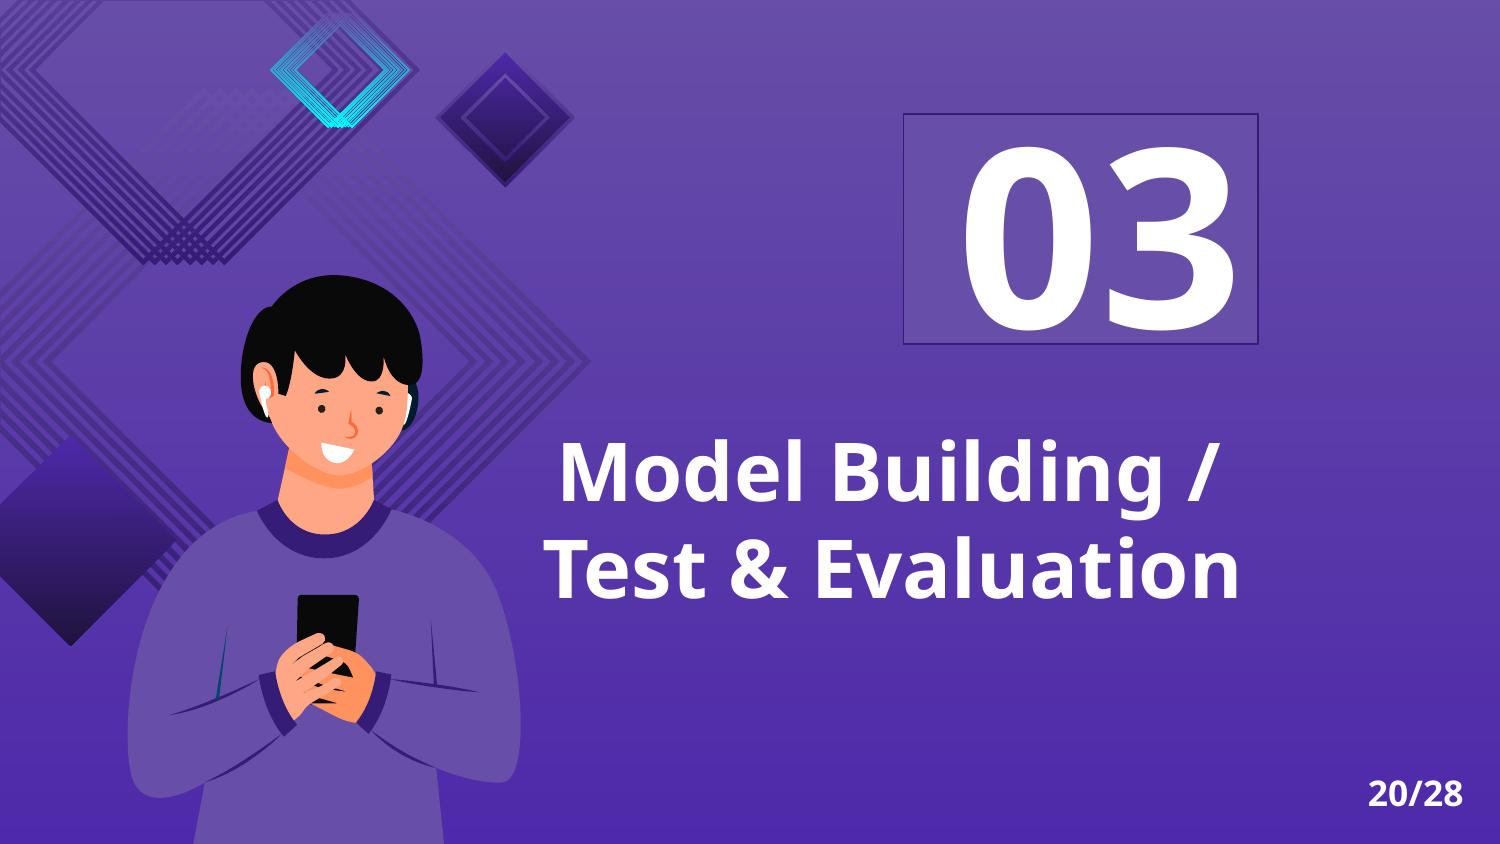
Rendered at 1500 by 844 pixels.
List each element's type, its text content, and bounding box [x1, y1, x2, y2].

text_box 20/28 [1352, 755, 1500, 829]
title 03 [903, 113, 1259, 345]
title Model Building / Test & Evaluation [536, 369, 1258, 665]
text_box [116, 274, 532, 844]
